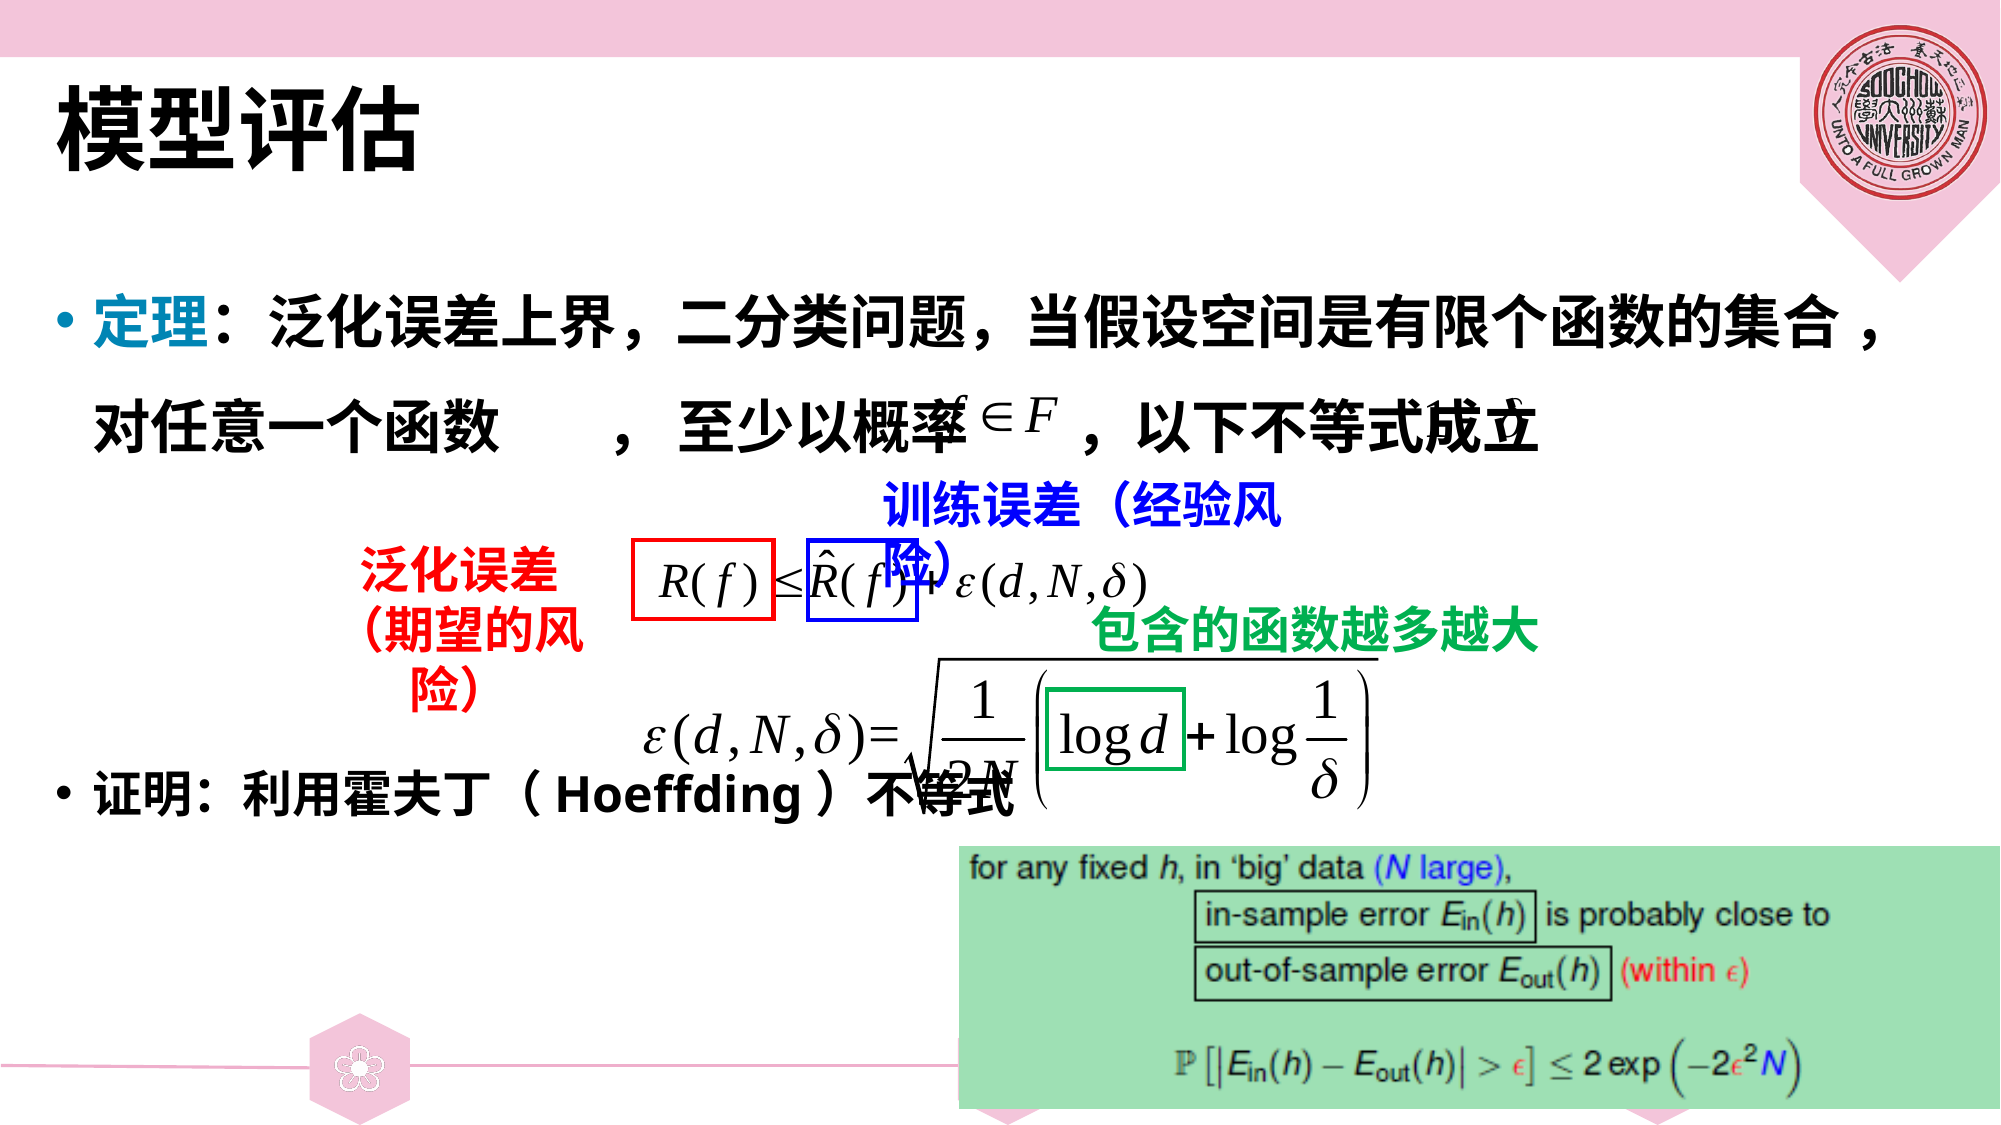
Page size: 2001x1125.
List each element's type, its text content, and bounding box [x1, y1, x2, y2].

picture [959, 846, 2000, 1110]
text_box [928, 385, 1072, 457]
text_box [633, 539, 774, 620]
title 模型评估 [40, 25, 1766, 243]
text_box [1419, 387, 1540, 453]
text_box 包含的函数越多越大 [1075, 591, 1561, 667]
picture [331, 1043, 387, 1093]
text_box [633, 647, 1393, 826]
picture [1811, 23, 1989, 202]
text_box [649, 540, 1157, 620]
text_box 泛化误差 （期望的风险） [287, 530, 633, 726]
text_box 训练误差（经验风险） [867, 466, 1393, 591]
